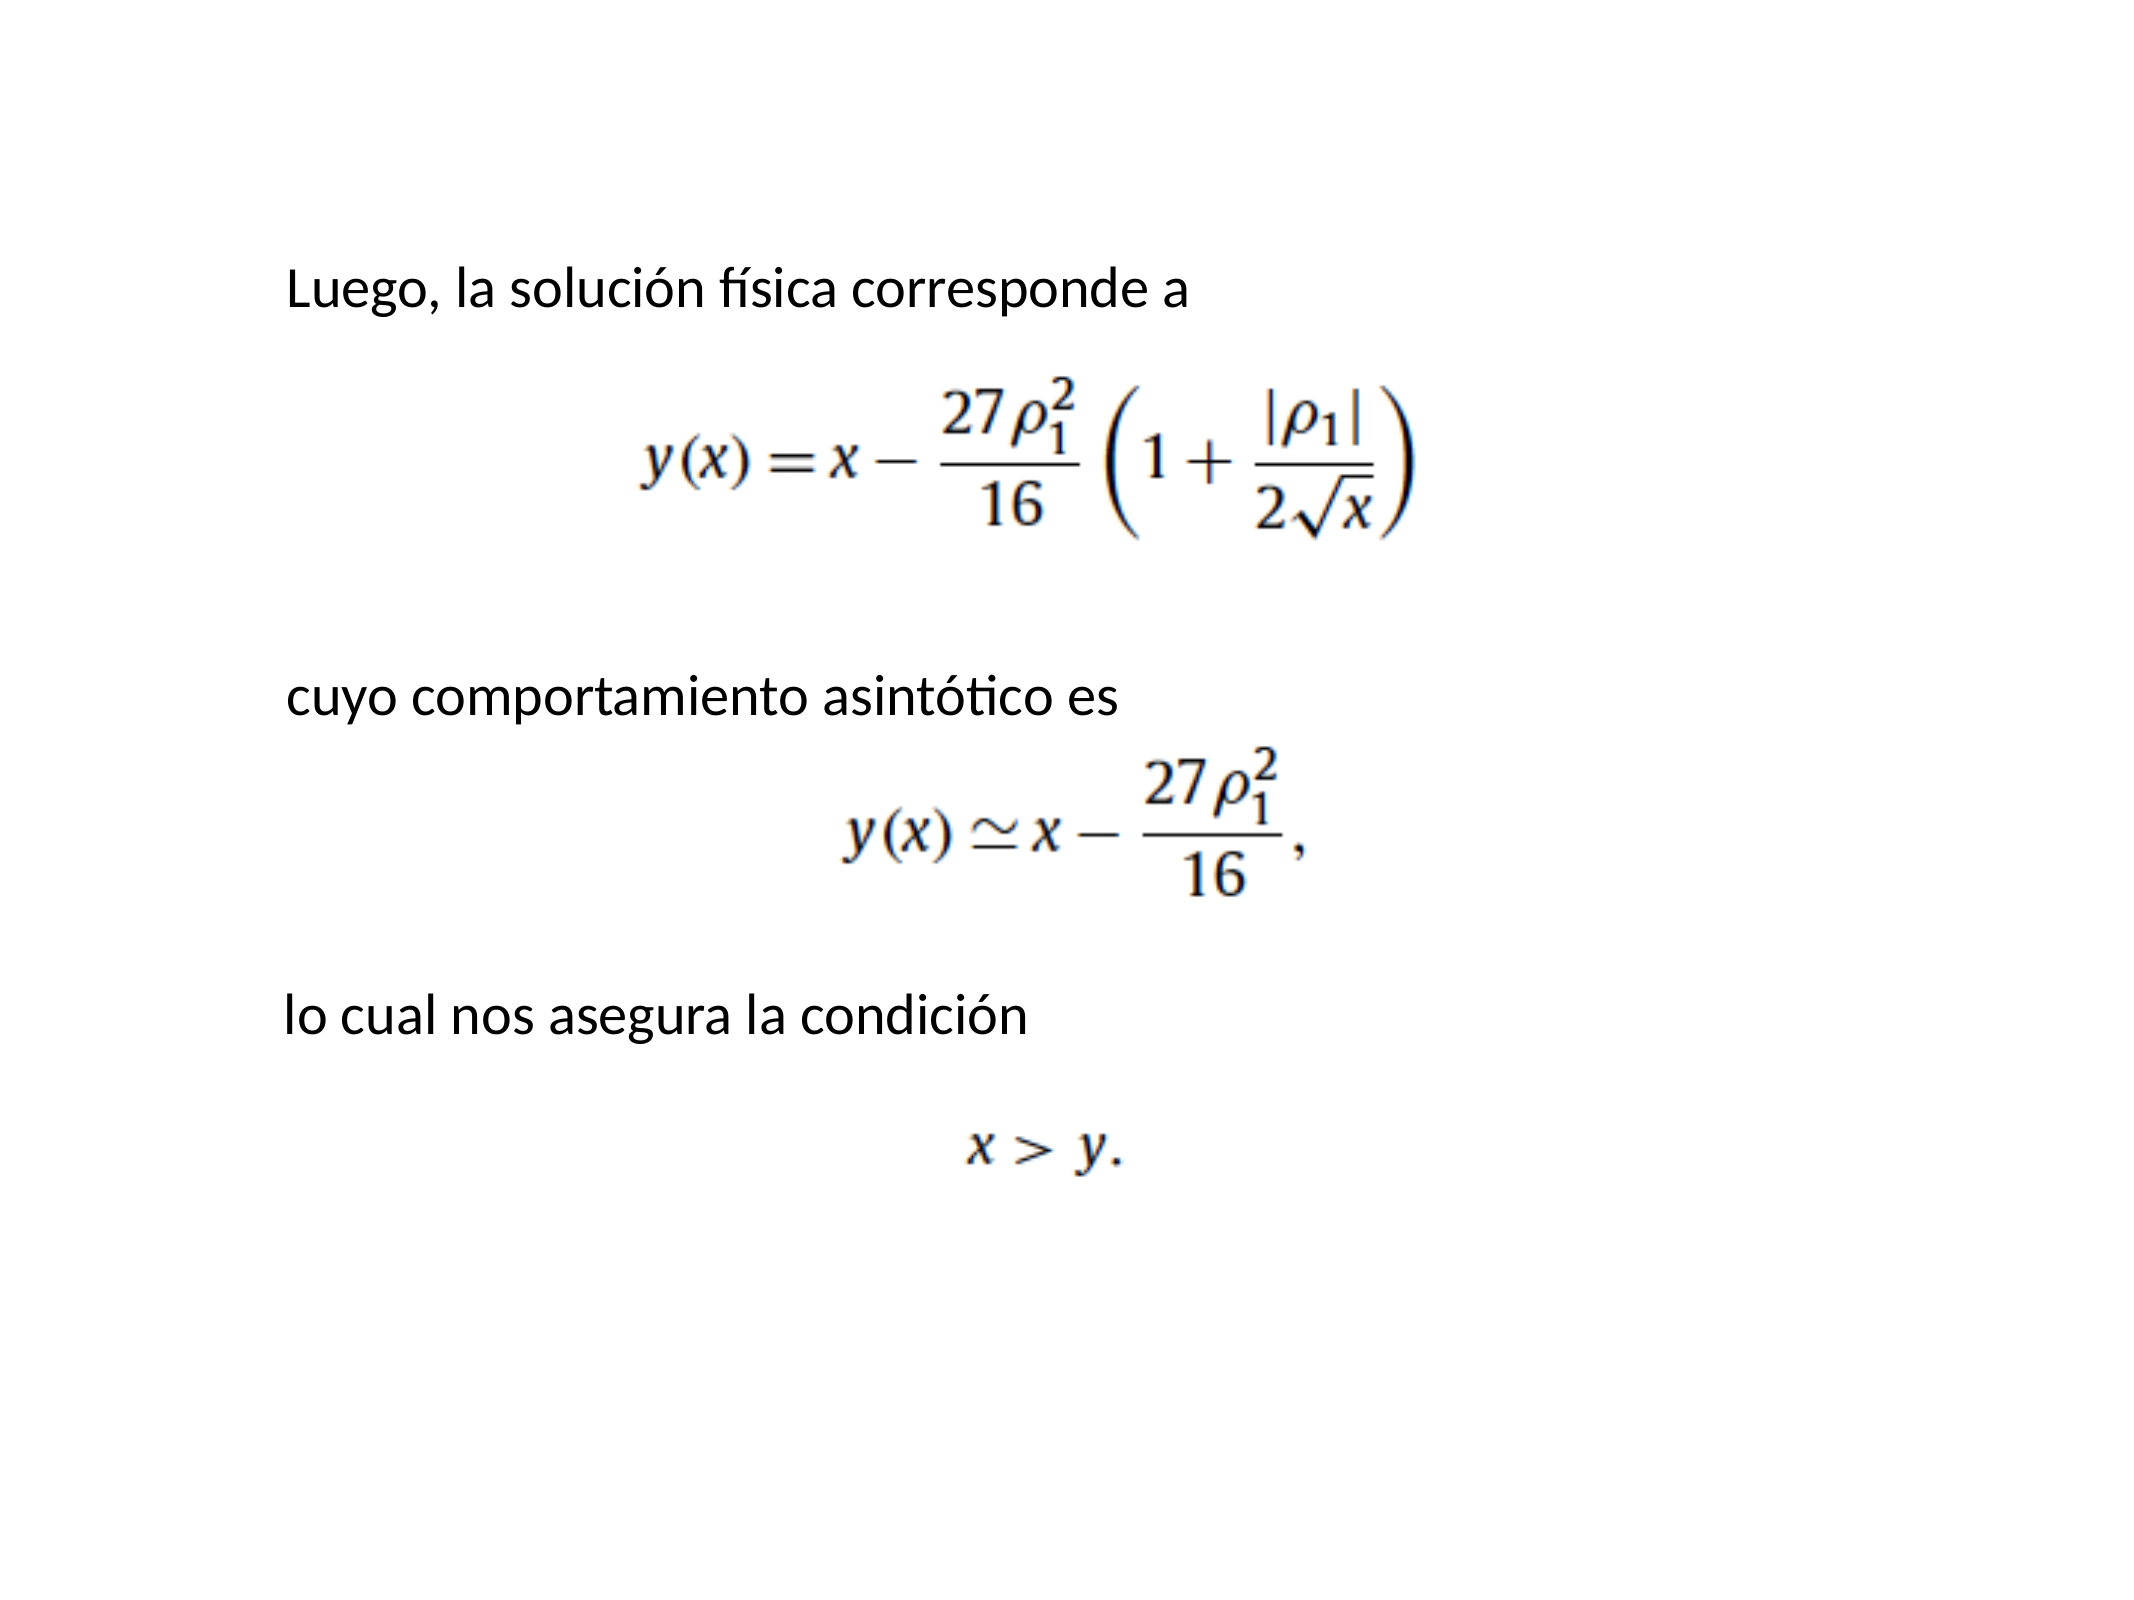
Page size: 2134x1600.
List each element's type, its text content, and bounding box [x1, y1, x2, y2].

picture [612, 369, 1423, 557]
text_box lo cual nos asegura la condición [262, 965, 1051, 1057]
text_box cuyo comportamiento asintótico es [265, 646, 1141, 738]
picture [820, 738, 1310, 909]
text_box Luego, la solución física corresponde a [265, 238, 1213, 330]
picture [957, 1102, 1124, 1181]
